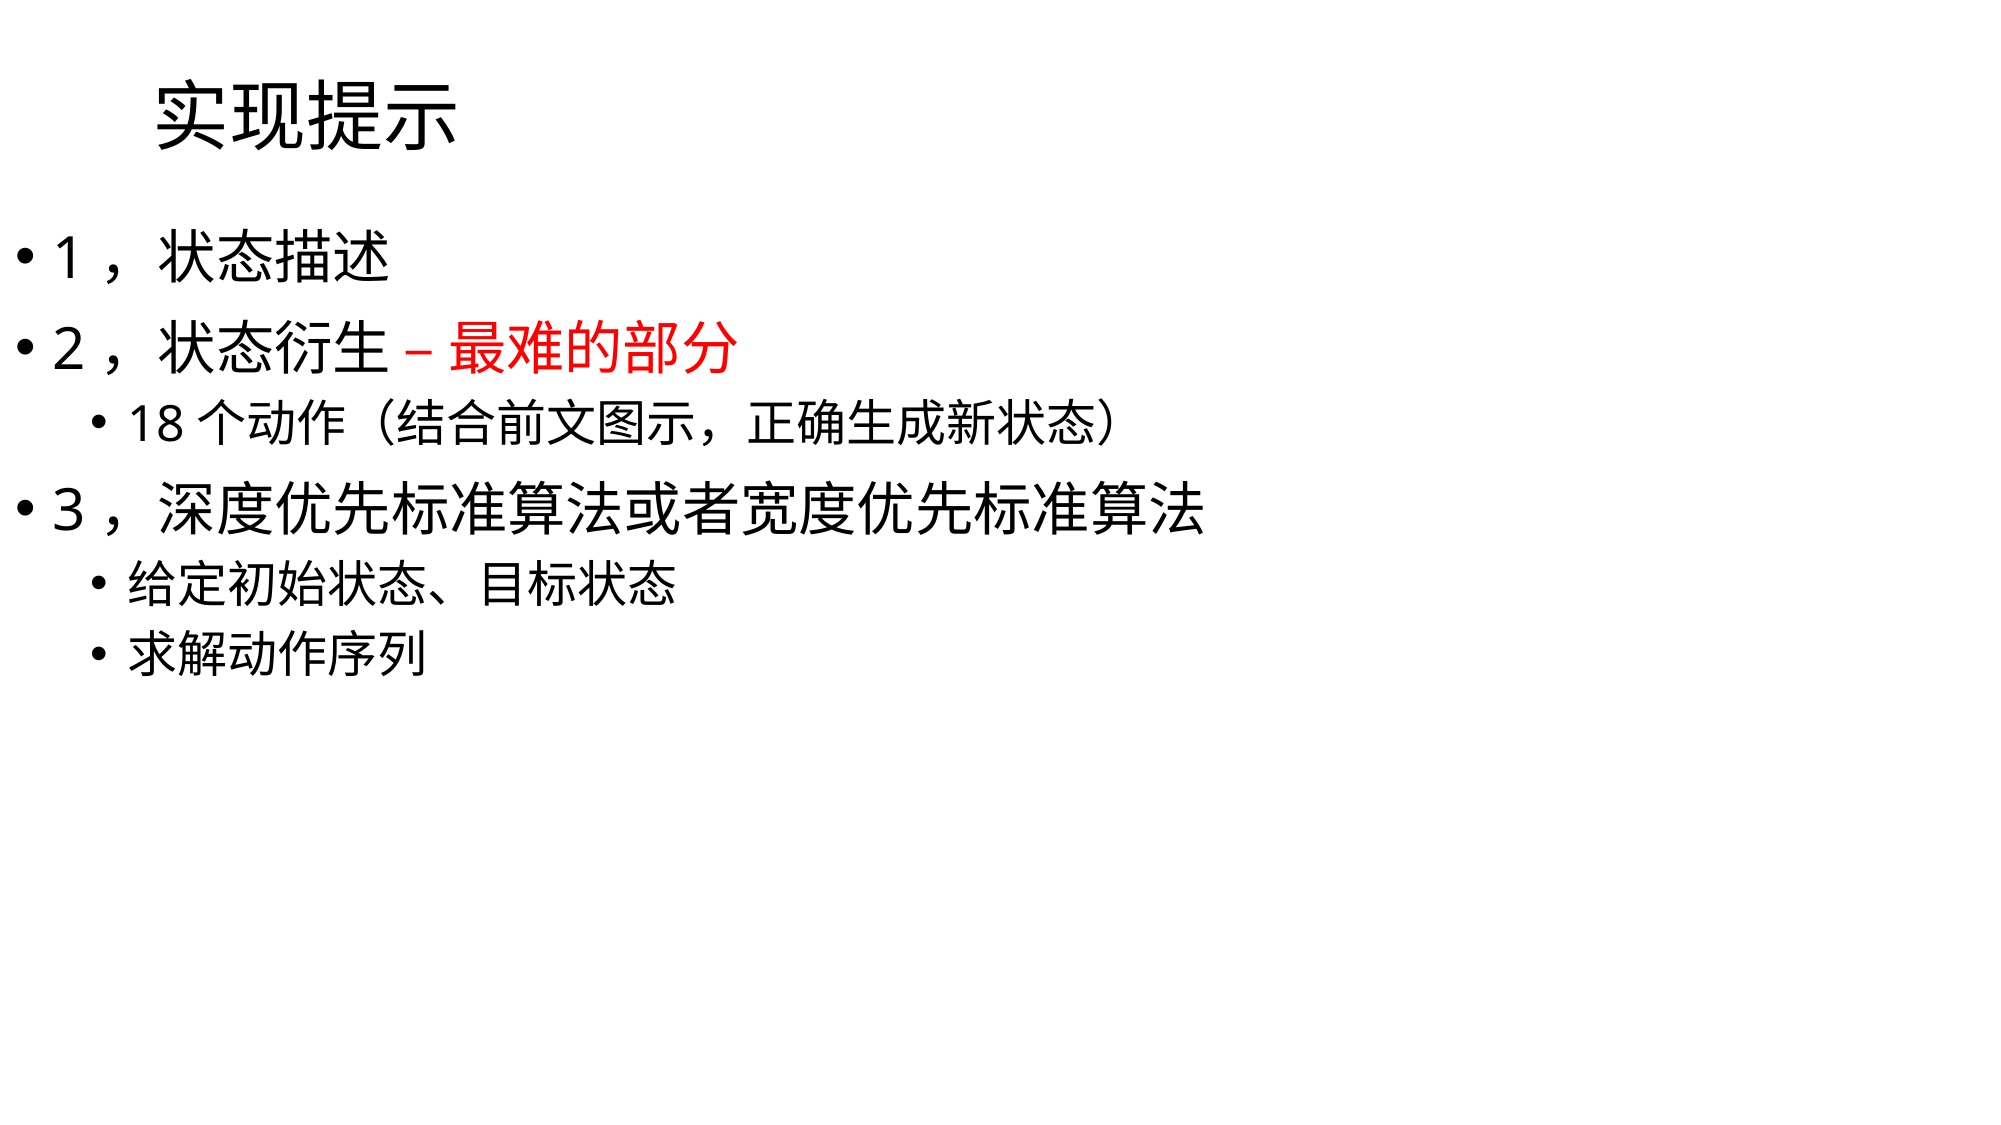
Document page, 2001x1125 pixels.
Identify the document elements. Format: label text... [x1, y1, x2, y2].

title 实现提示 [137, 59, 1863, 168]
list 1，状态描述 2，状态衍生 – 最难的部分 18个动作（结合前文图示，正确生成新状态） 3，深度优先标准算法或者宽度优先标准算法 给定初始状态、目标状态 求解动作序列 [0, 212, 1725, 1013]
